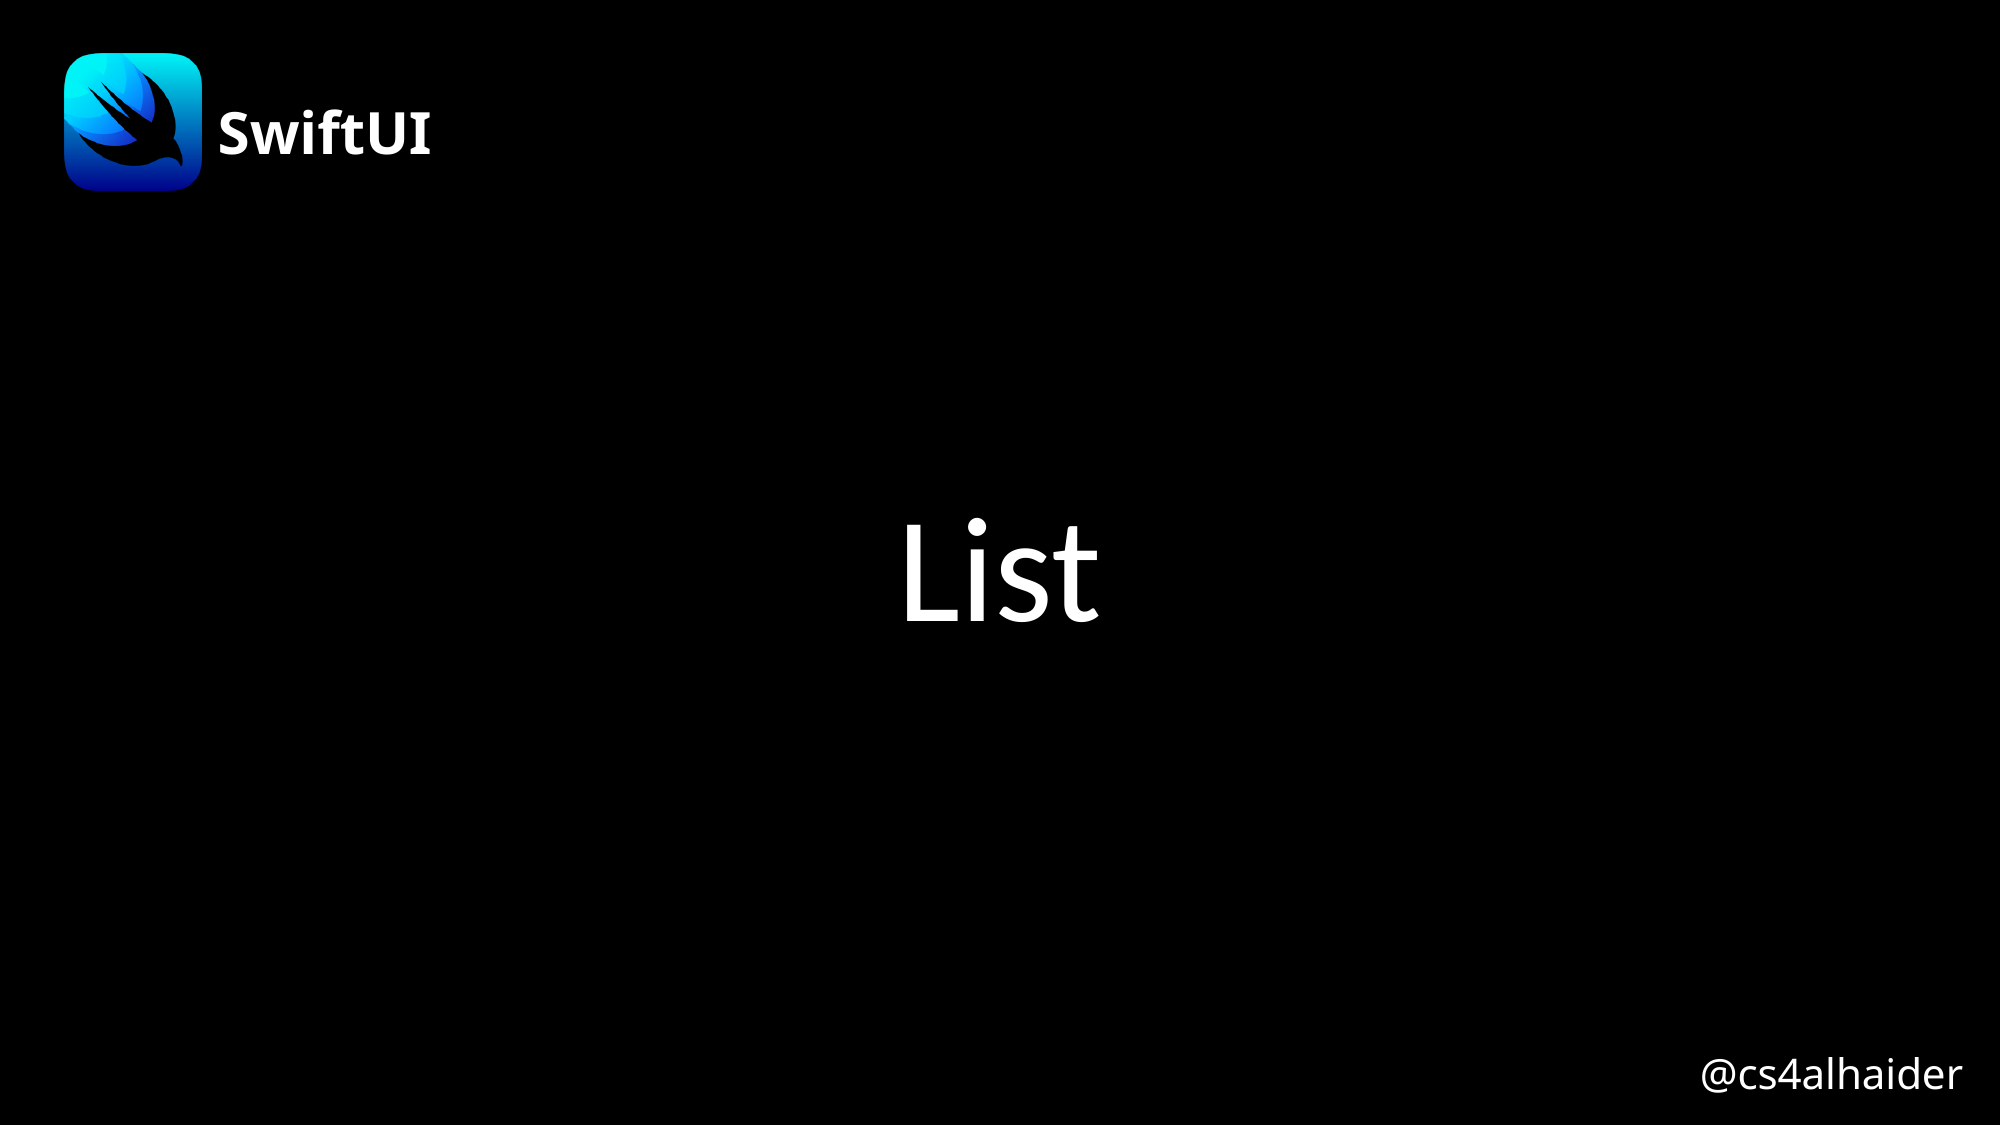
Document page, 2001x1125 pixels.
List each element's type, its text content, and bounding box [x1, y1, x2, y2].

text_box List [229, 463, 1771, 659]
picture [64, 53, 202, 191]
text_box @cs4alhaider [1678, 1031, 1985, 1107]
title SwiftUI [202, 70, 448, 175]
